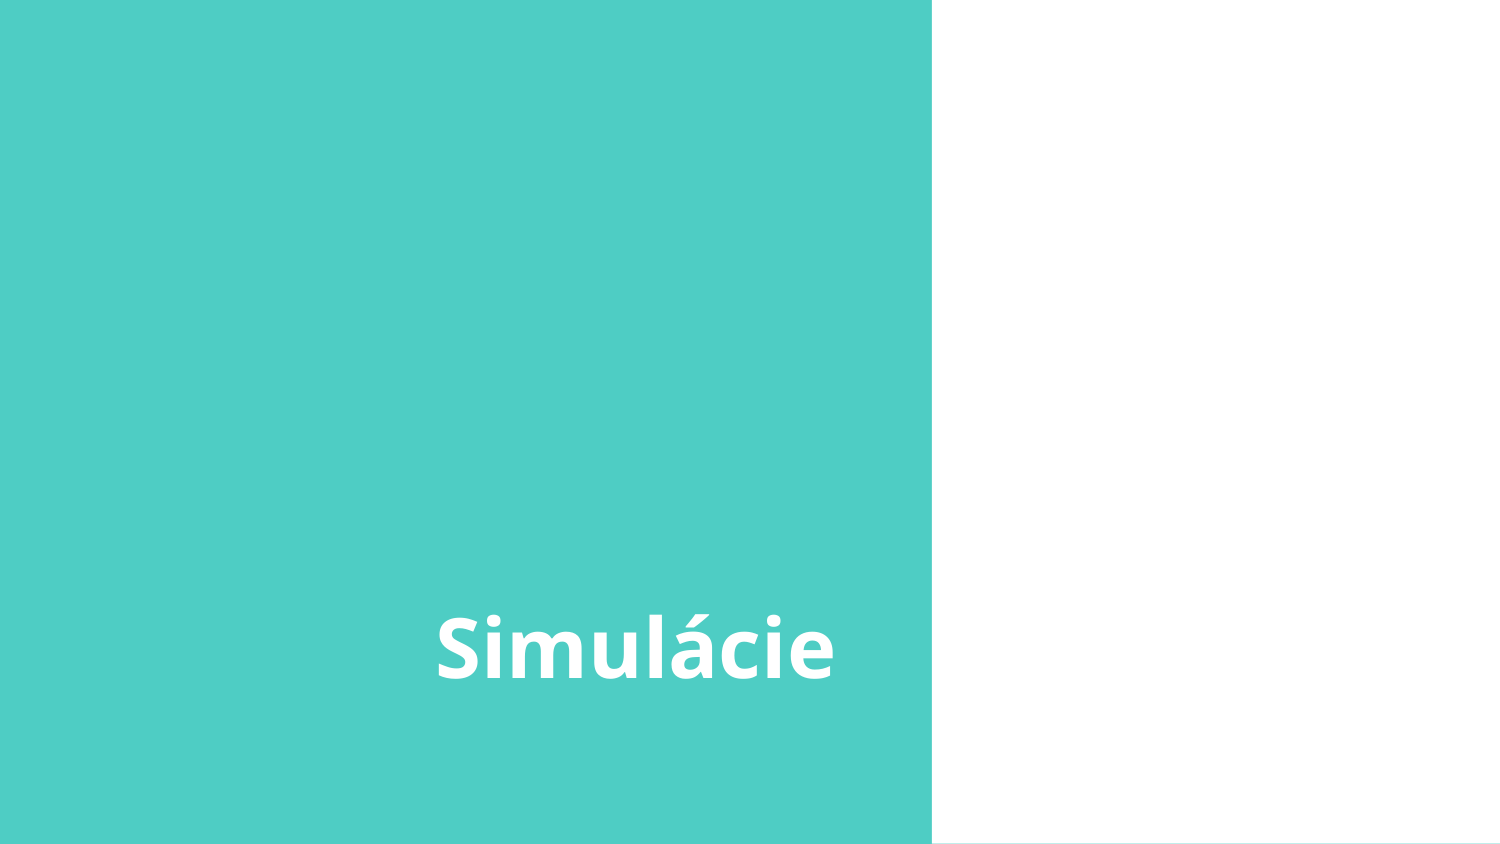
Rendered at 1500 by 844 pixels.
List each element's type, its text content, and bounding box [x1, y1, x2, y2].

title Simulácie [112, 475, 852, 711]
